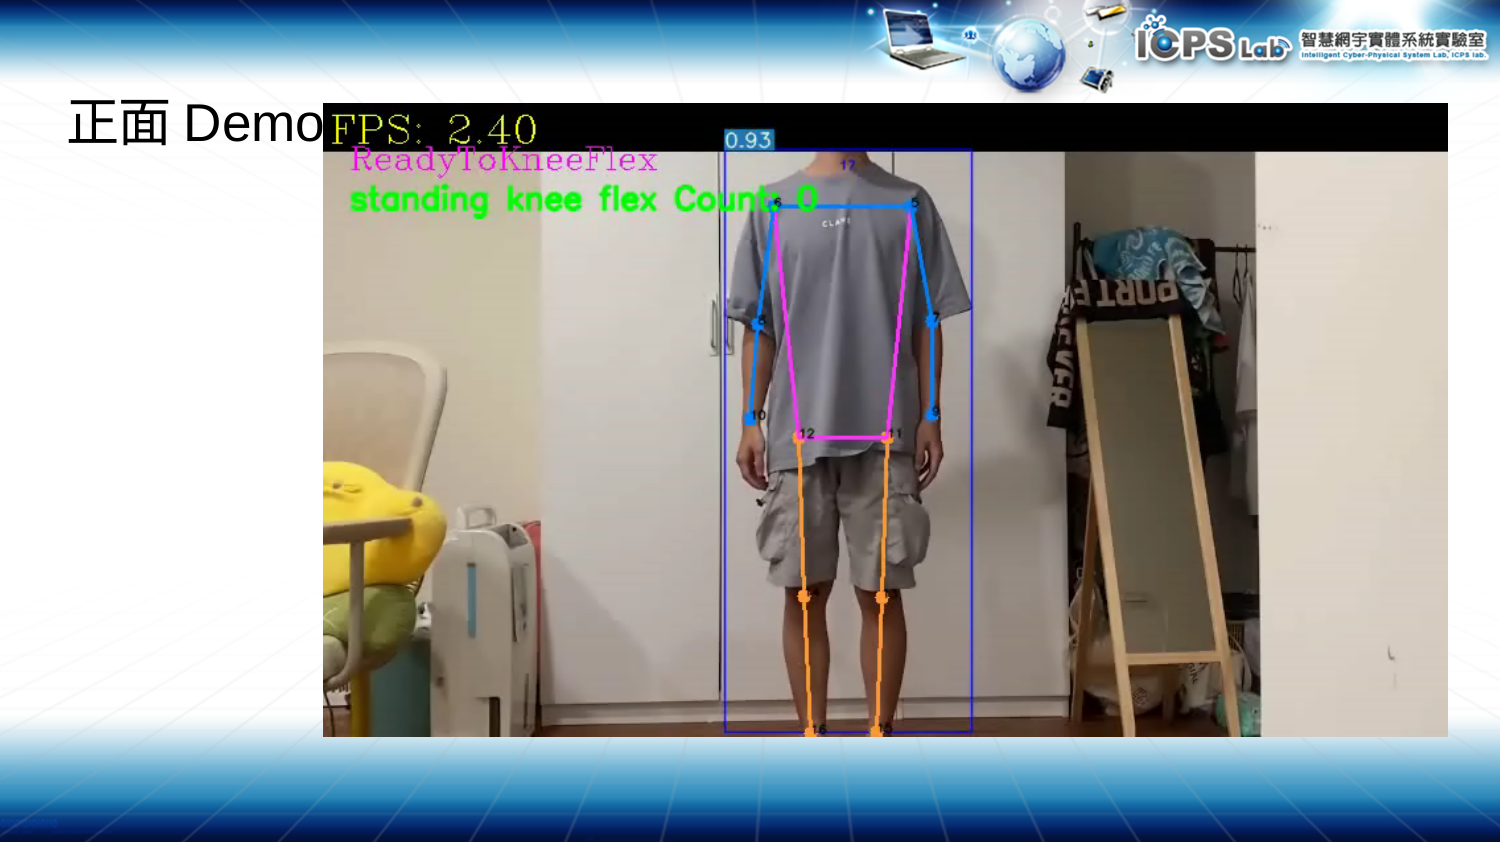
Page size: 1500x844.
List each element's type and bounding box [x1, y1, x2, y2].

text_box [322, 102, 1450, 738]
picture [0, 0, 1500, 842]
